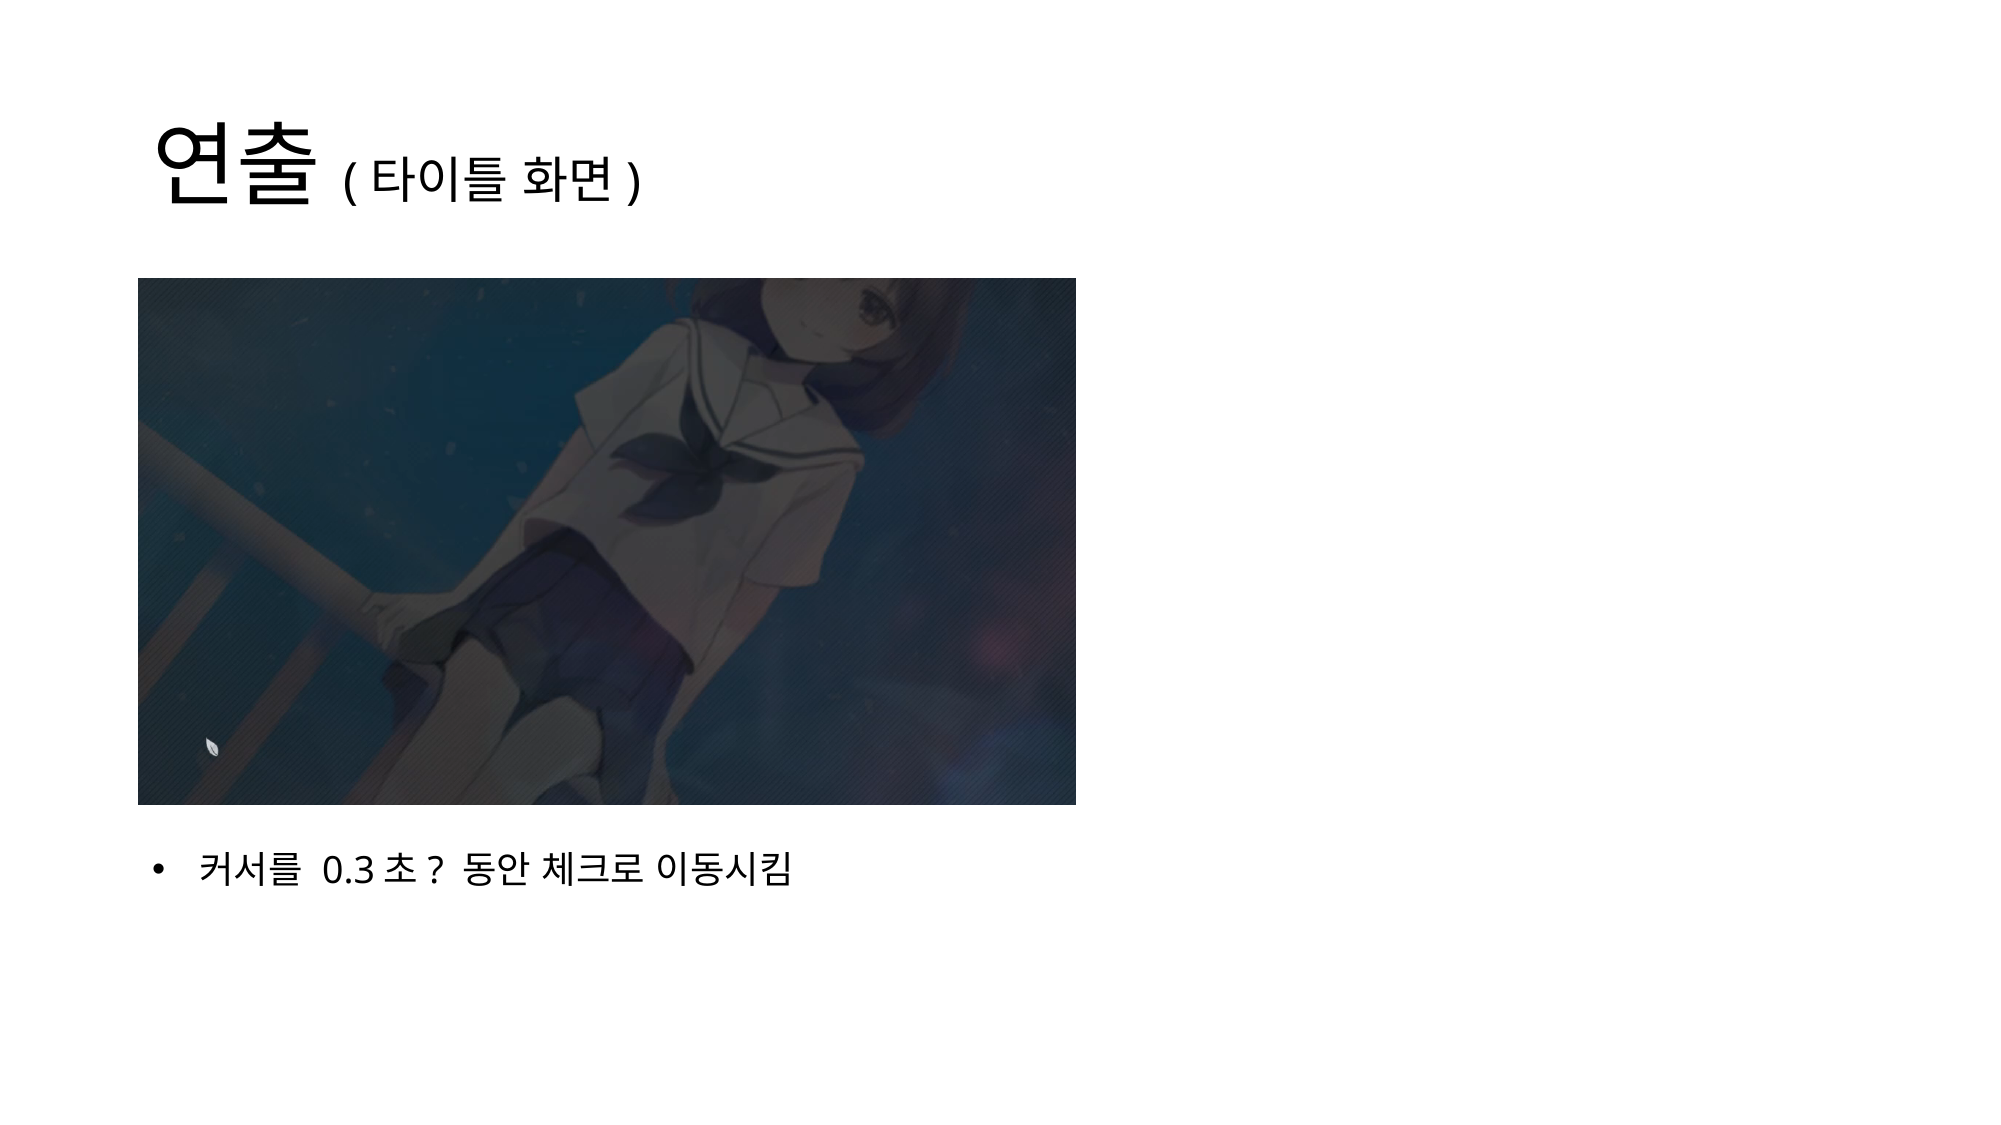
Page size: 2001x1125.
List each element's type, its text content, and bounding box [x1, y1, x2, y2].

title 연출(타이틀 화면) [137, 59, 1863, 278]
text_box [137, 277, 1077, 806]
text_box 커서를 0.3초? 동안 체크로 이동시킴 [137, 838, 1863, 898]
